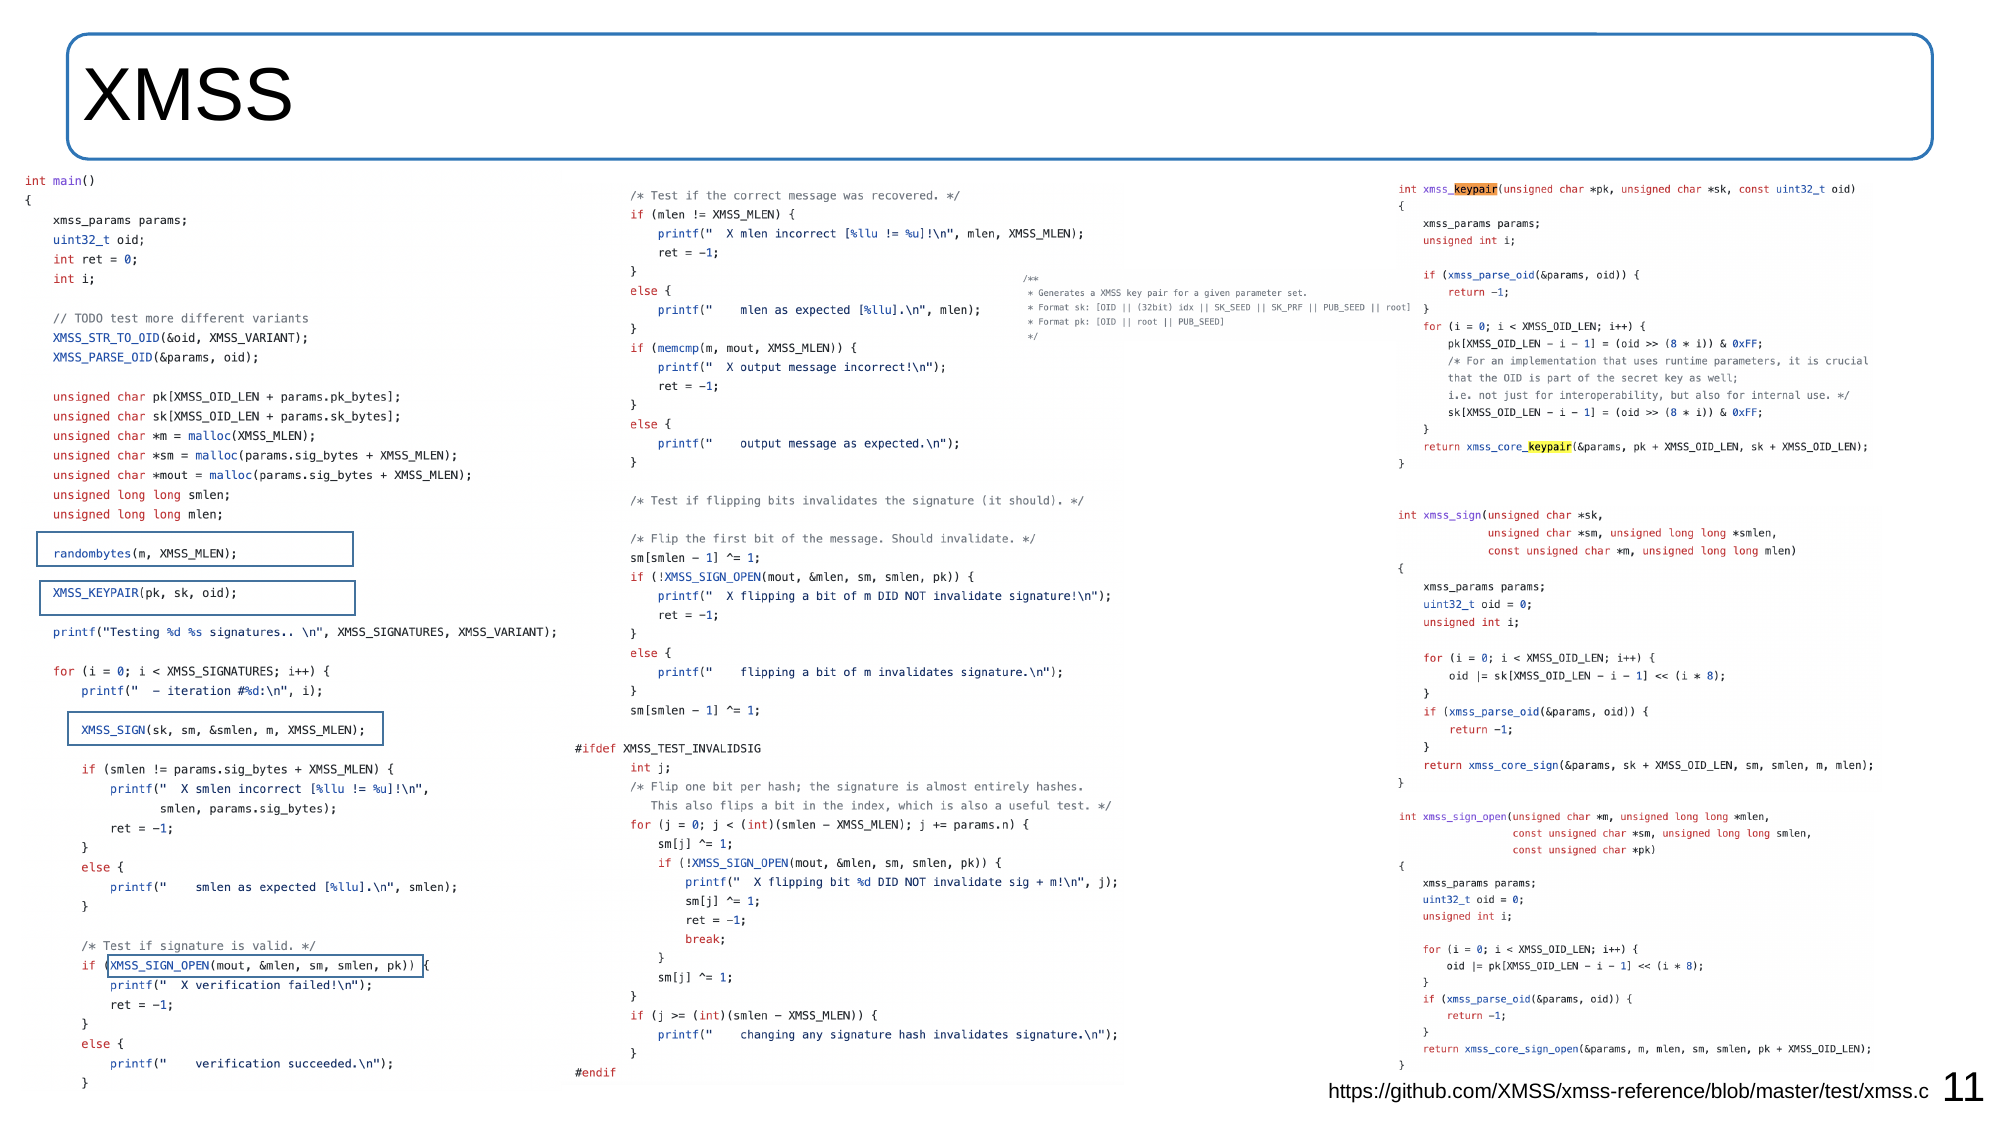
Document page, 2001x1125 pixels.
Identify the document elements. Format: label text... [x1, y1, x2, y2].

picture [1399, 810, 1874, 1072]
title XMSS [67, 34, 1933, 160]
picture [1396, 506, 1882, 792]
picture [21, 170, 1873, 1091]
text_box https://github.com/XMSS/xmss-reference/blob/master/test/xmss.c [1313, 1070, 1945, 1111]
